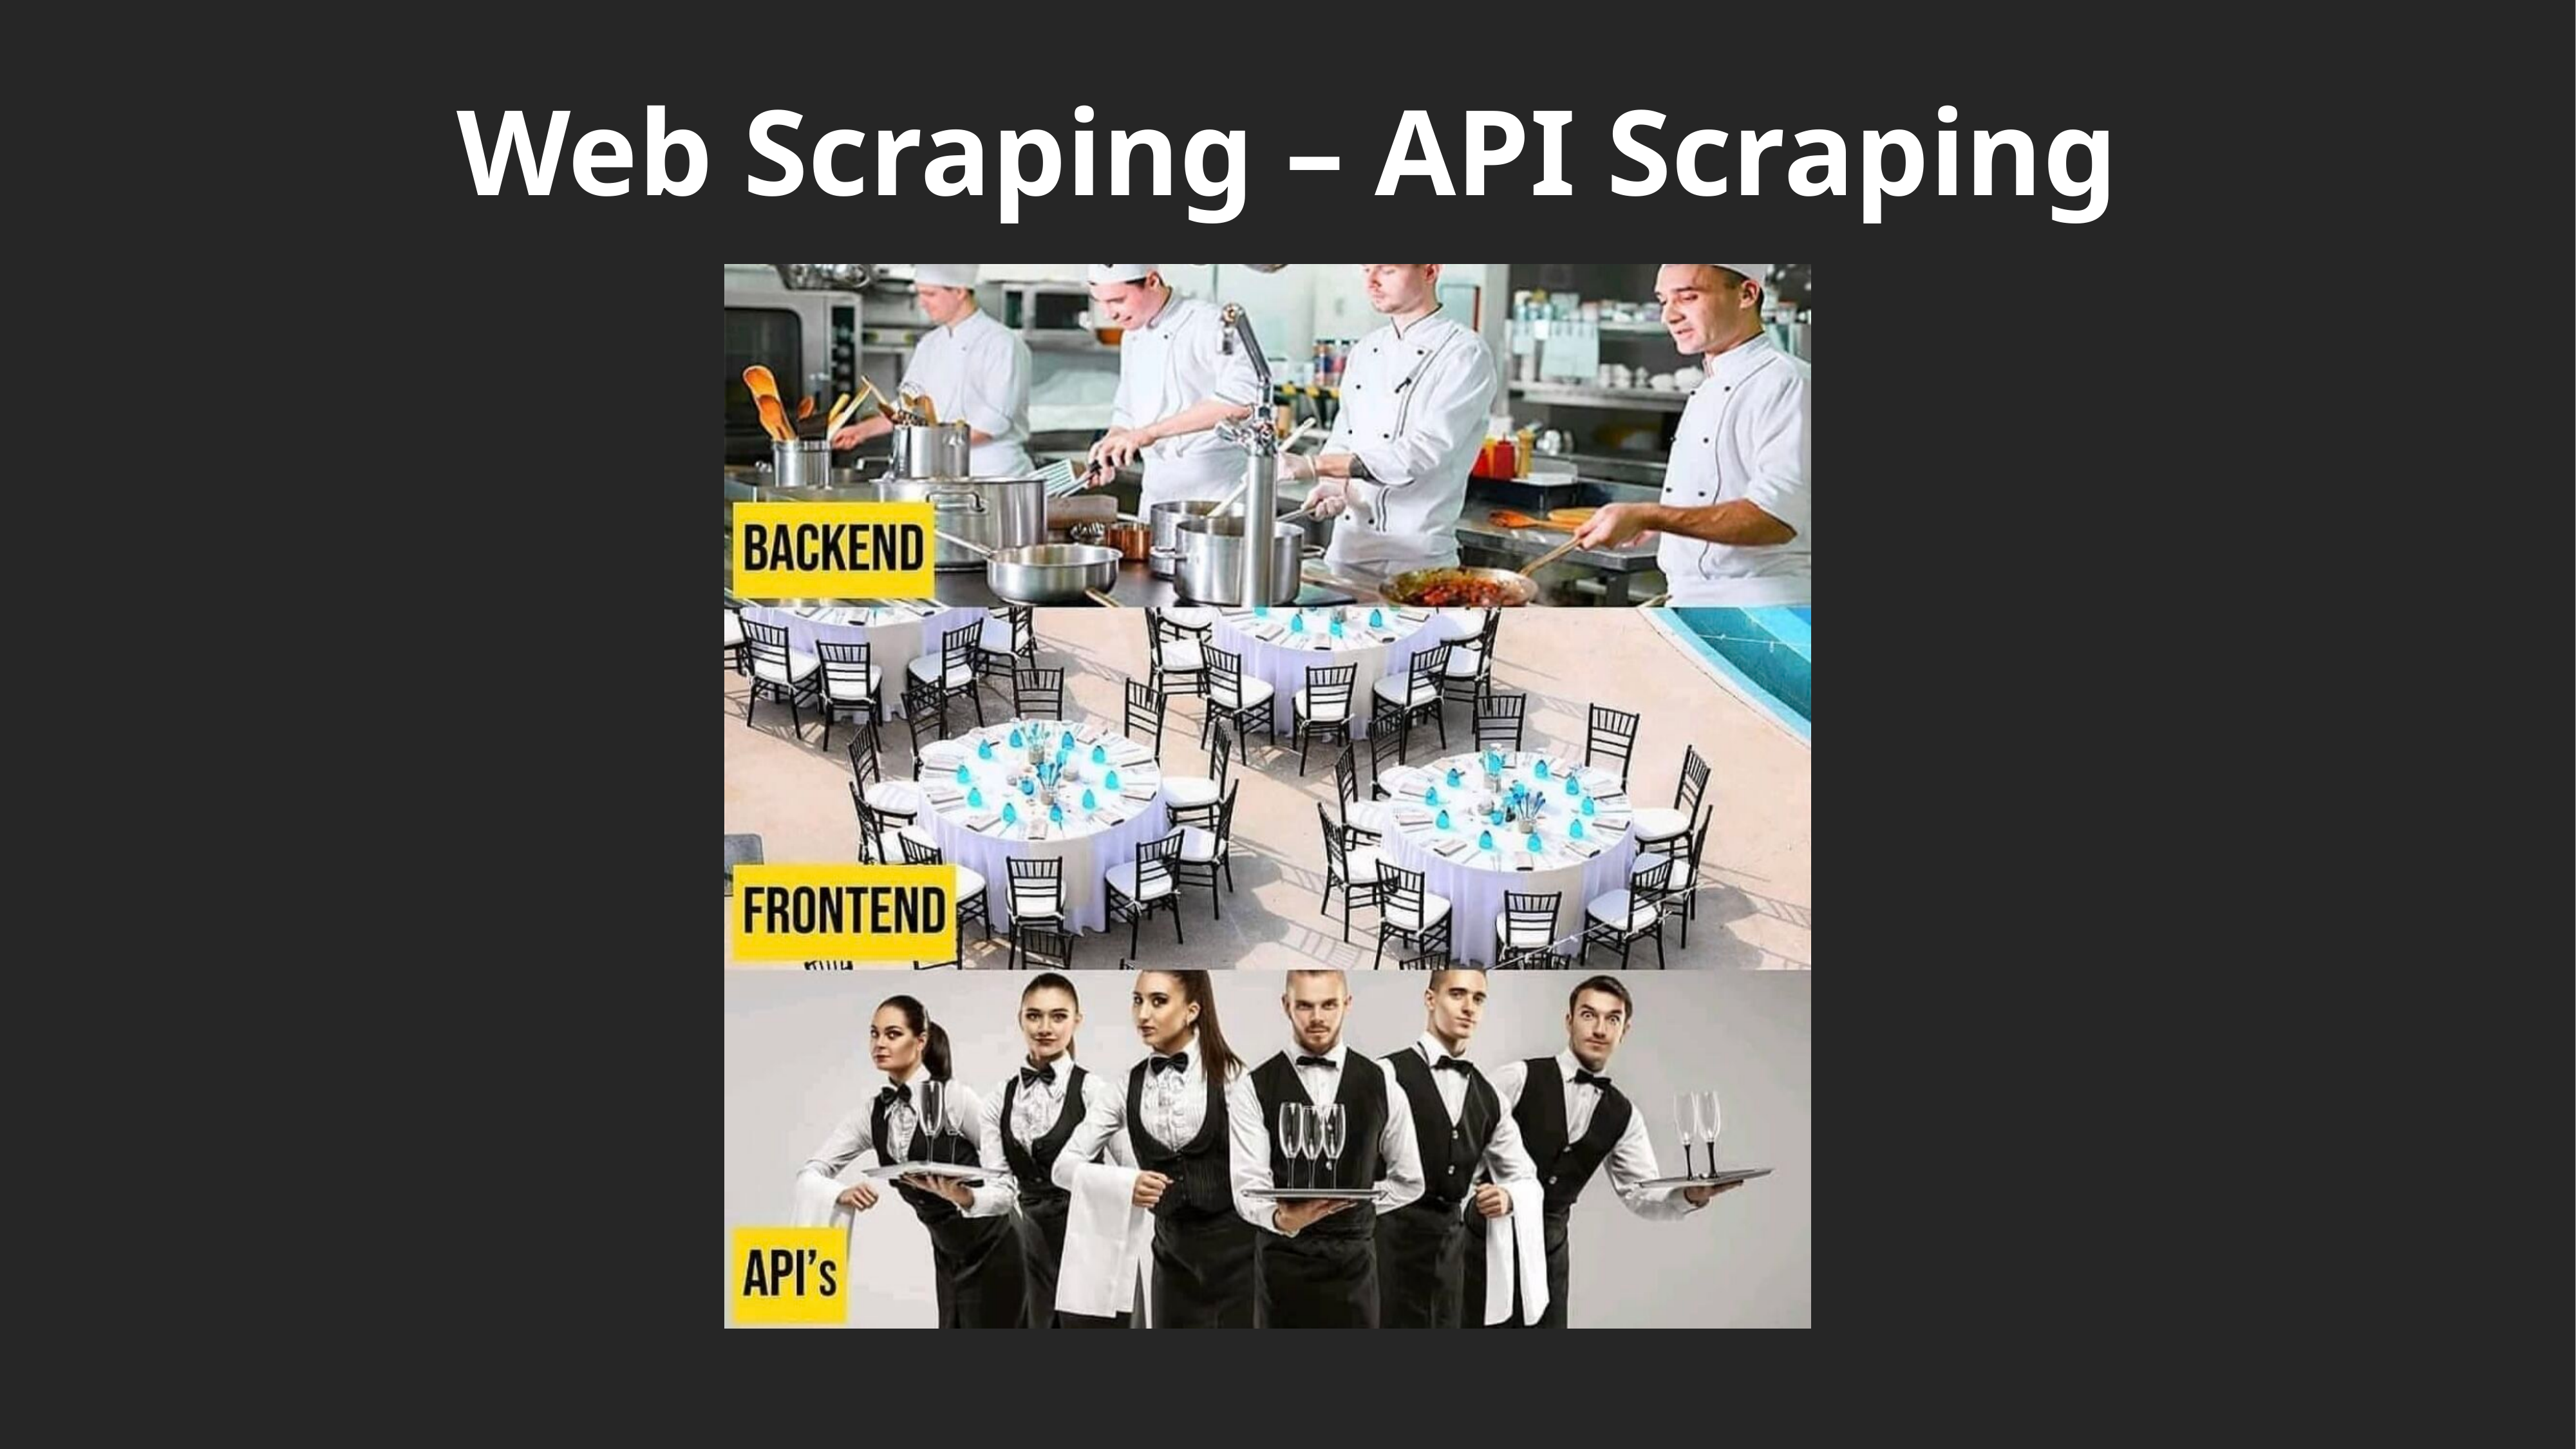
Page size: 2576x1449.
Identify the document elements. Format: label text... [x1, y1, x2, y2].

picture [724, 264, 1811, 1329]
title Web Scraping – API Scraping [129, 72, 2447, 314]
